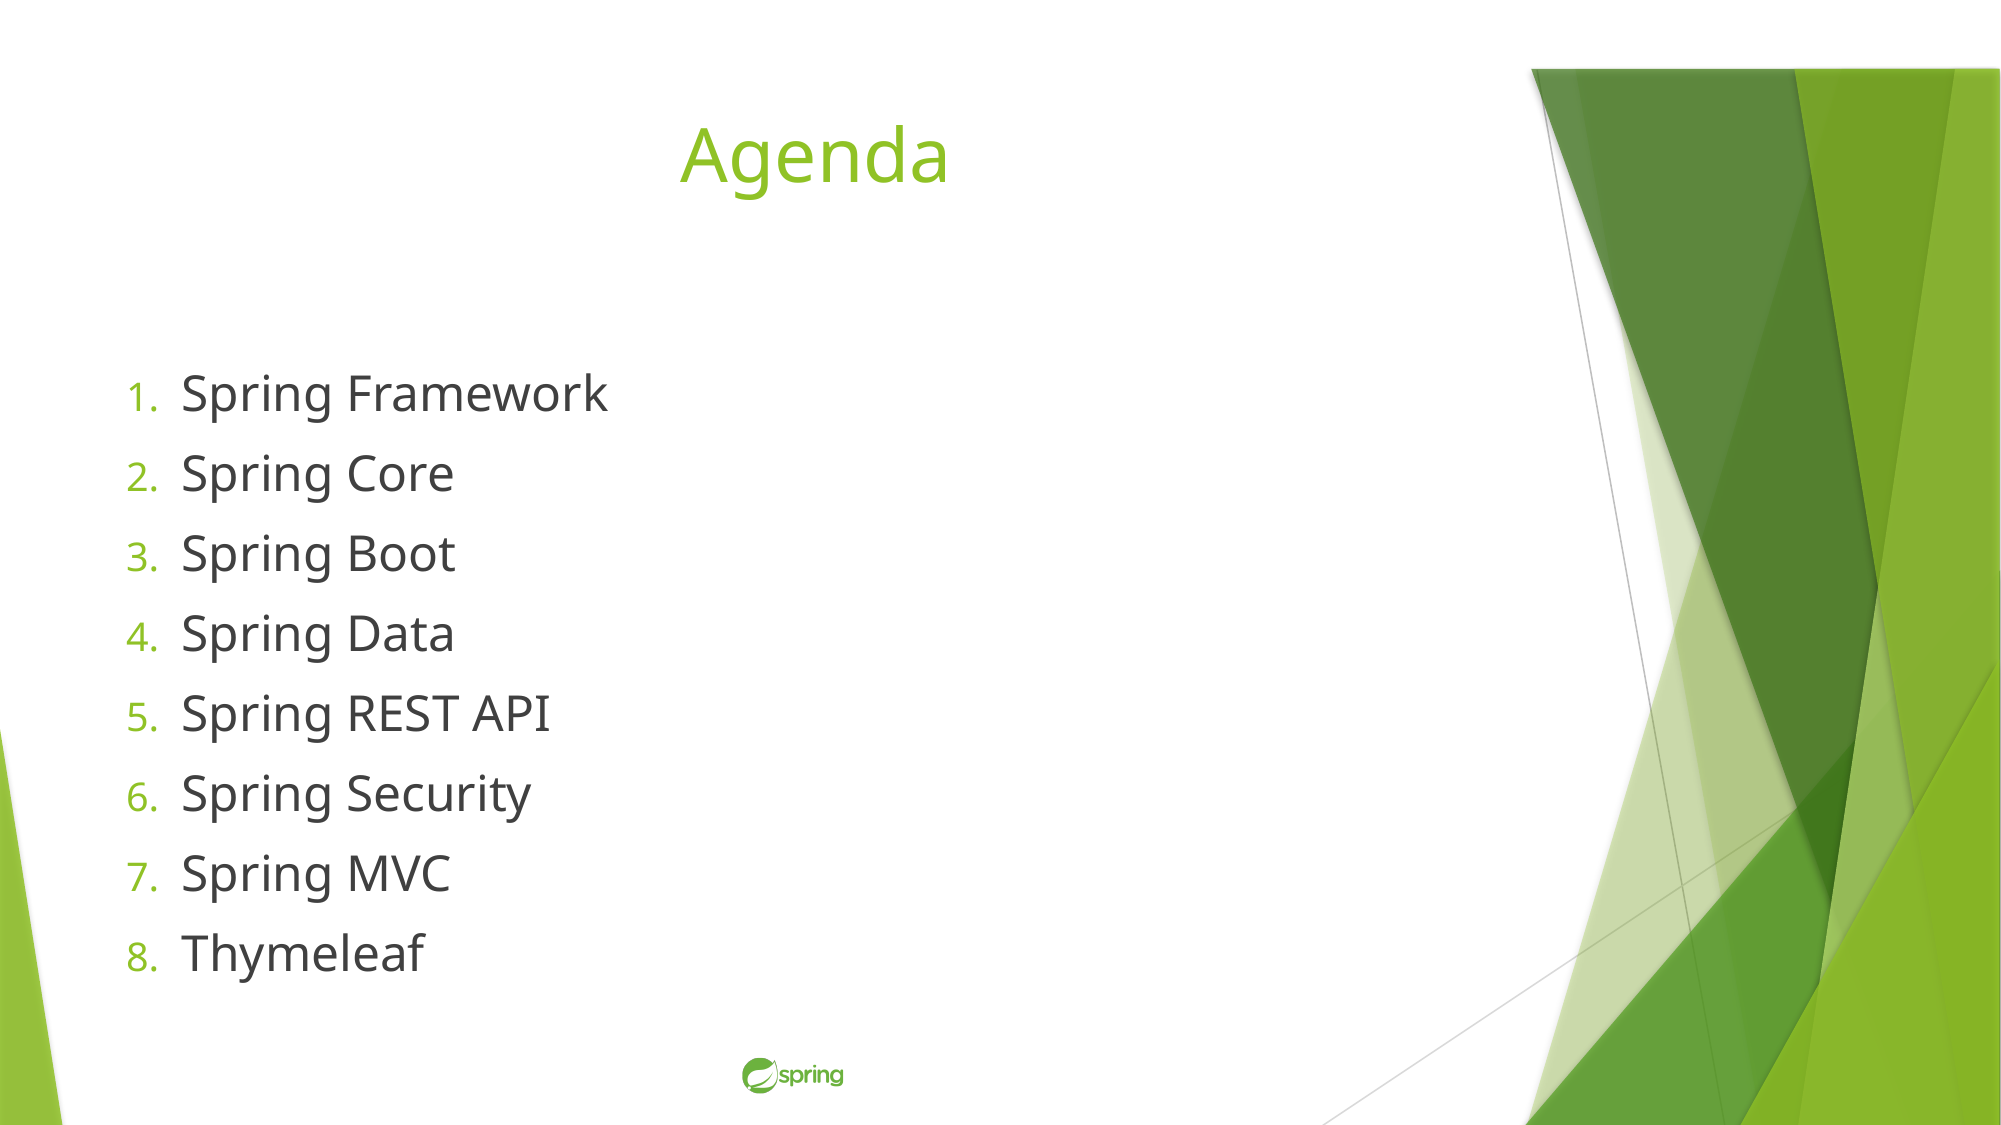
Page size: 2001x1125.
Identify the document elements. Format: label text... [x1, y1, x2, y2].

picture [741, 1048, 845, 1103]
list Spring Framework Spring Core Spring Boot Spring Data Spring REST API Spring Security Spring MVC Thymeleaf [111, 354, 1522, 992]
title Agenda [111, 99, 1522, 317]
